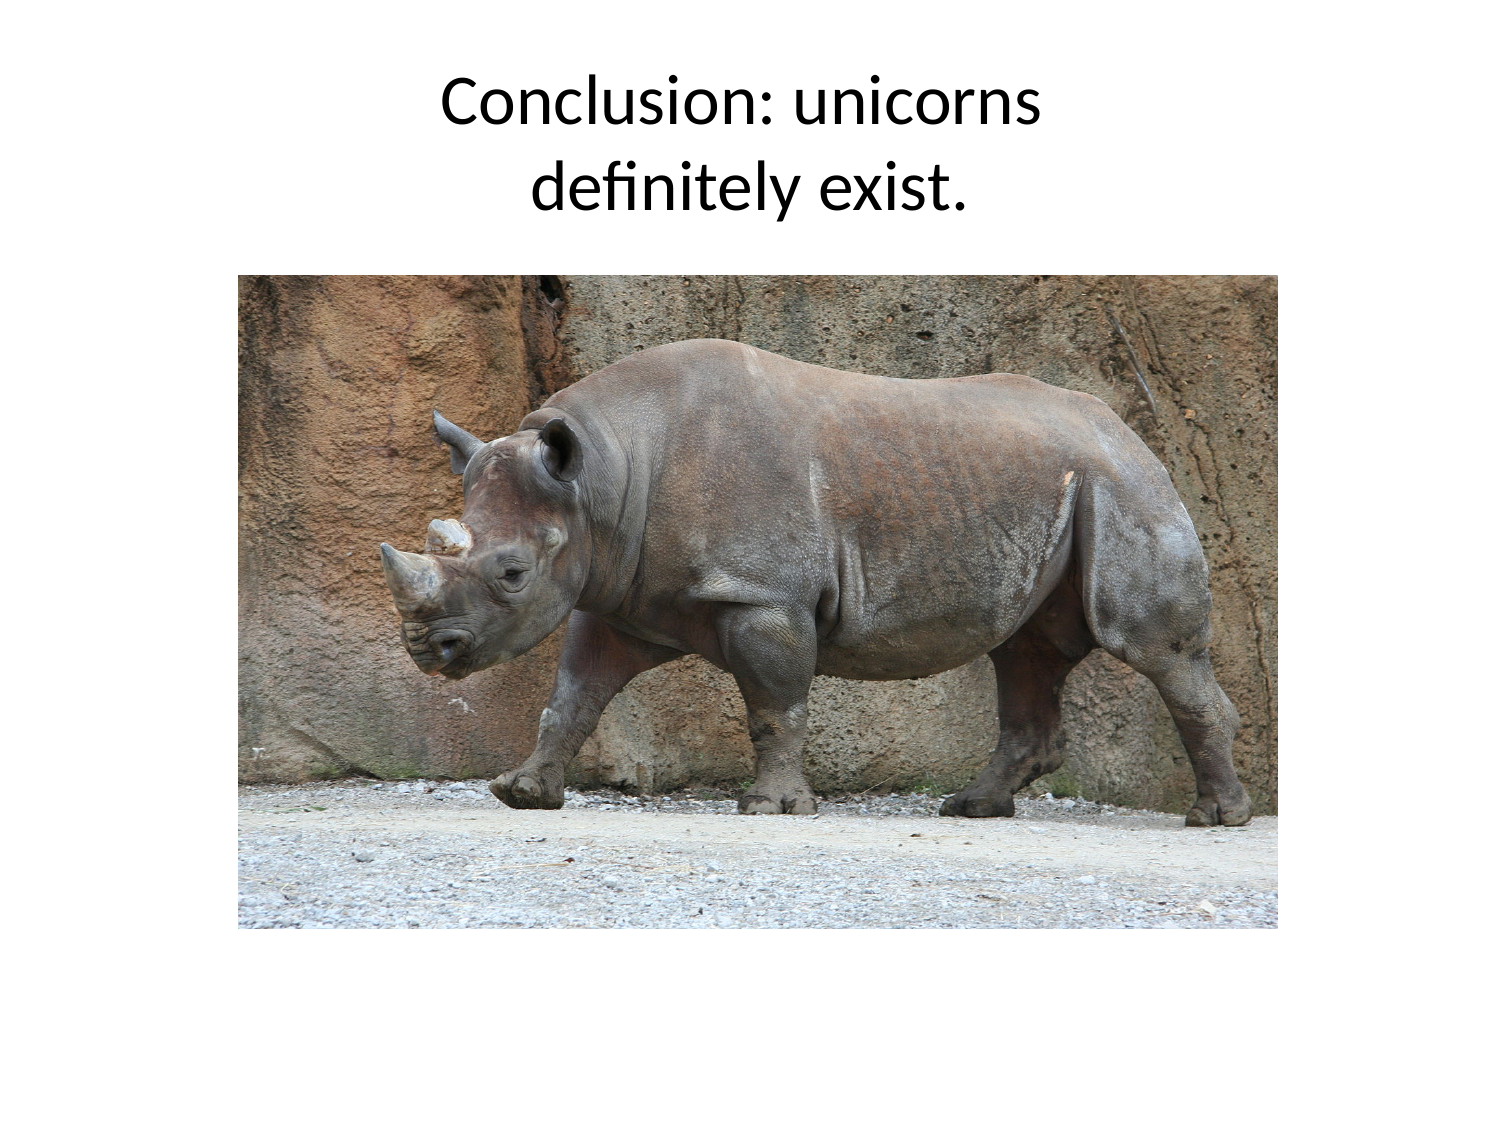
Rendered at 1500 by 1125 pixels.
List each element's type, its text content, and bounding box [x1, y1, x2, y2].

picture [237, 275, 1278, 929]
title Conclusion: unicorns definitely exist. [75, 45, 1425, 233]
